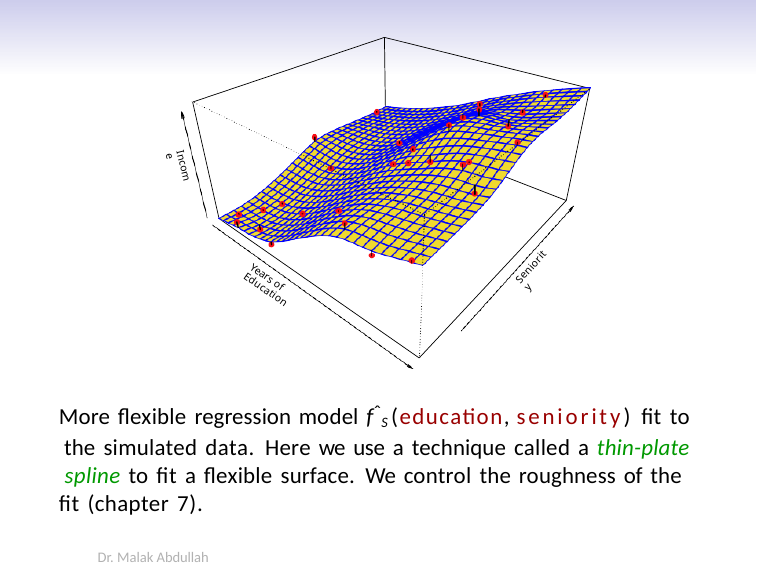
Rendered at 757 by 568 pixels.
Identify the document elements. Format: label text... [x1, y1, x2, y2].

text_box [240, 37, 581, 86]
footer Dr. Malak Abdullah [0, 548, 341, 566]
picture [181, 87, 591, 370]
text_box Income [163, 151, 176, 192]
text_box More flexible regression model fˆS (education, seniority) fit to the simulated data. Here we use a technique called a thin-plate spline to fit a flexible surface. We control the roughness of the fit (chapter 7). [52, 388, 698, 516]
picture [0, 0, 756, 74]
